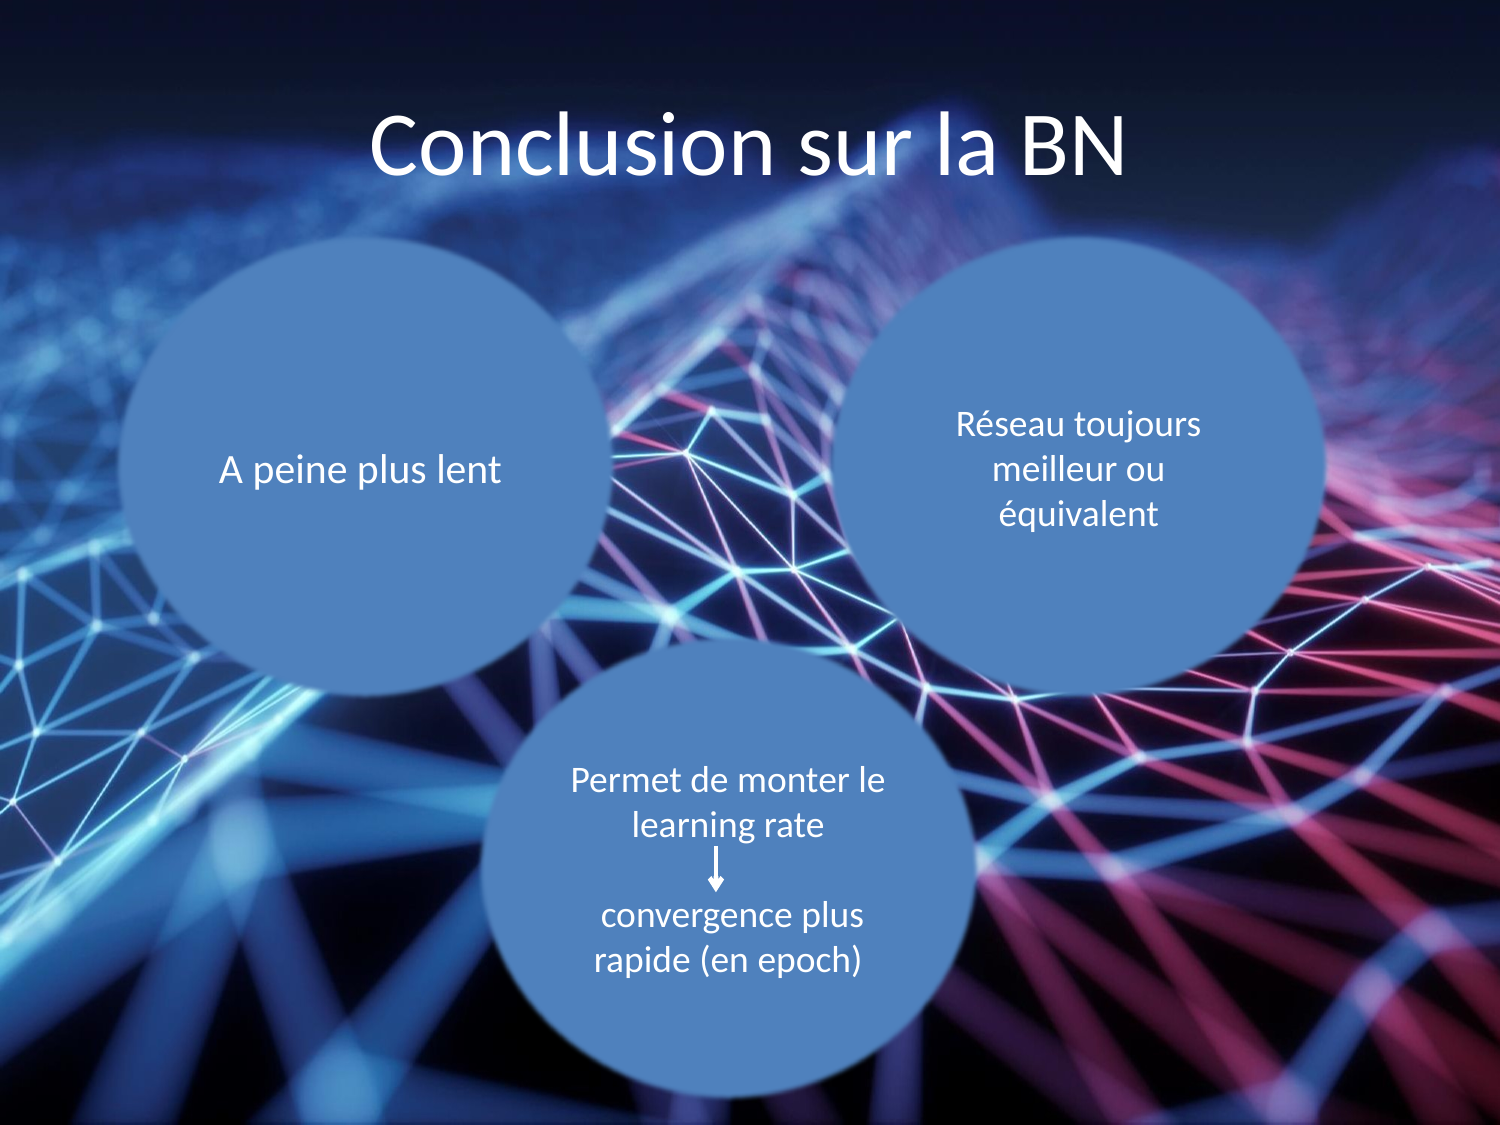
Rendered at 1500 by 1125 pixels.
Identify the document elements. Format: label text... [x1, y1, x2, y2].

picture [0, 0, 1500, 1125]
text_box A peine plus lent [121, 240, 612, 694]
title Conclusion sur la BN [75, 45, 1425, 233]
text_box Réseau toujours meilleur ou équivalent [834, 240, 1325, 694]
text_box Permet de monter le learning rate convergence plus rapide (en epoch) [484, 641, 974, 1095]
